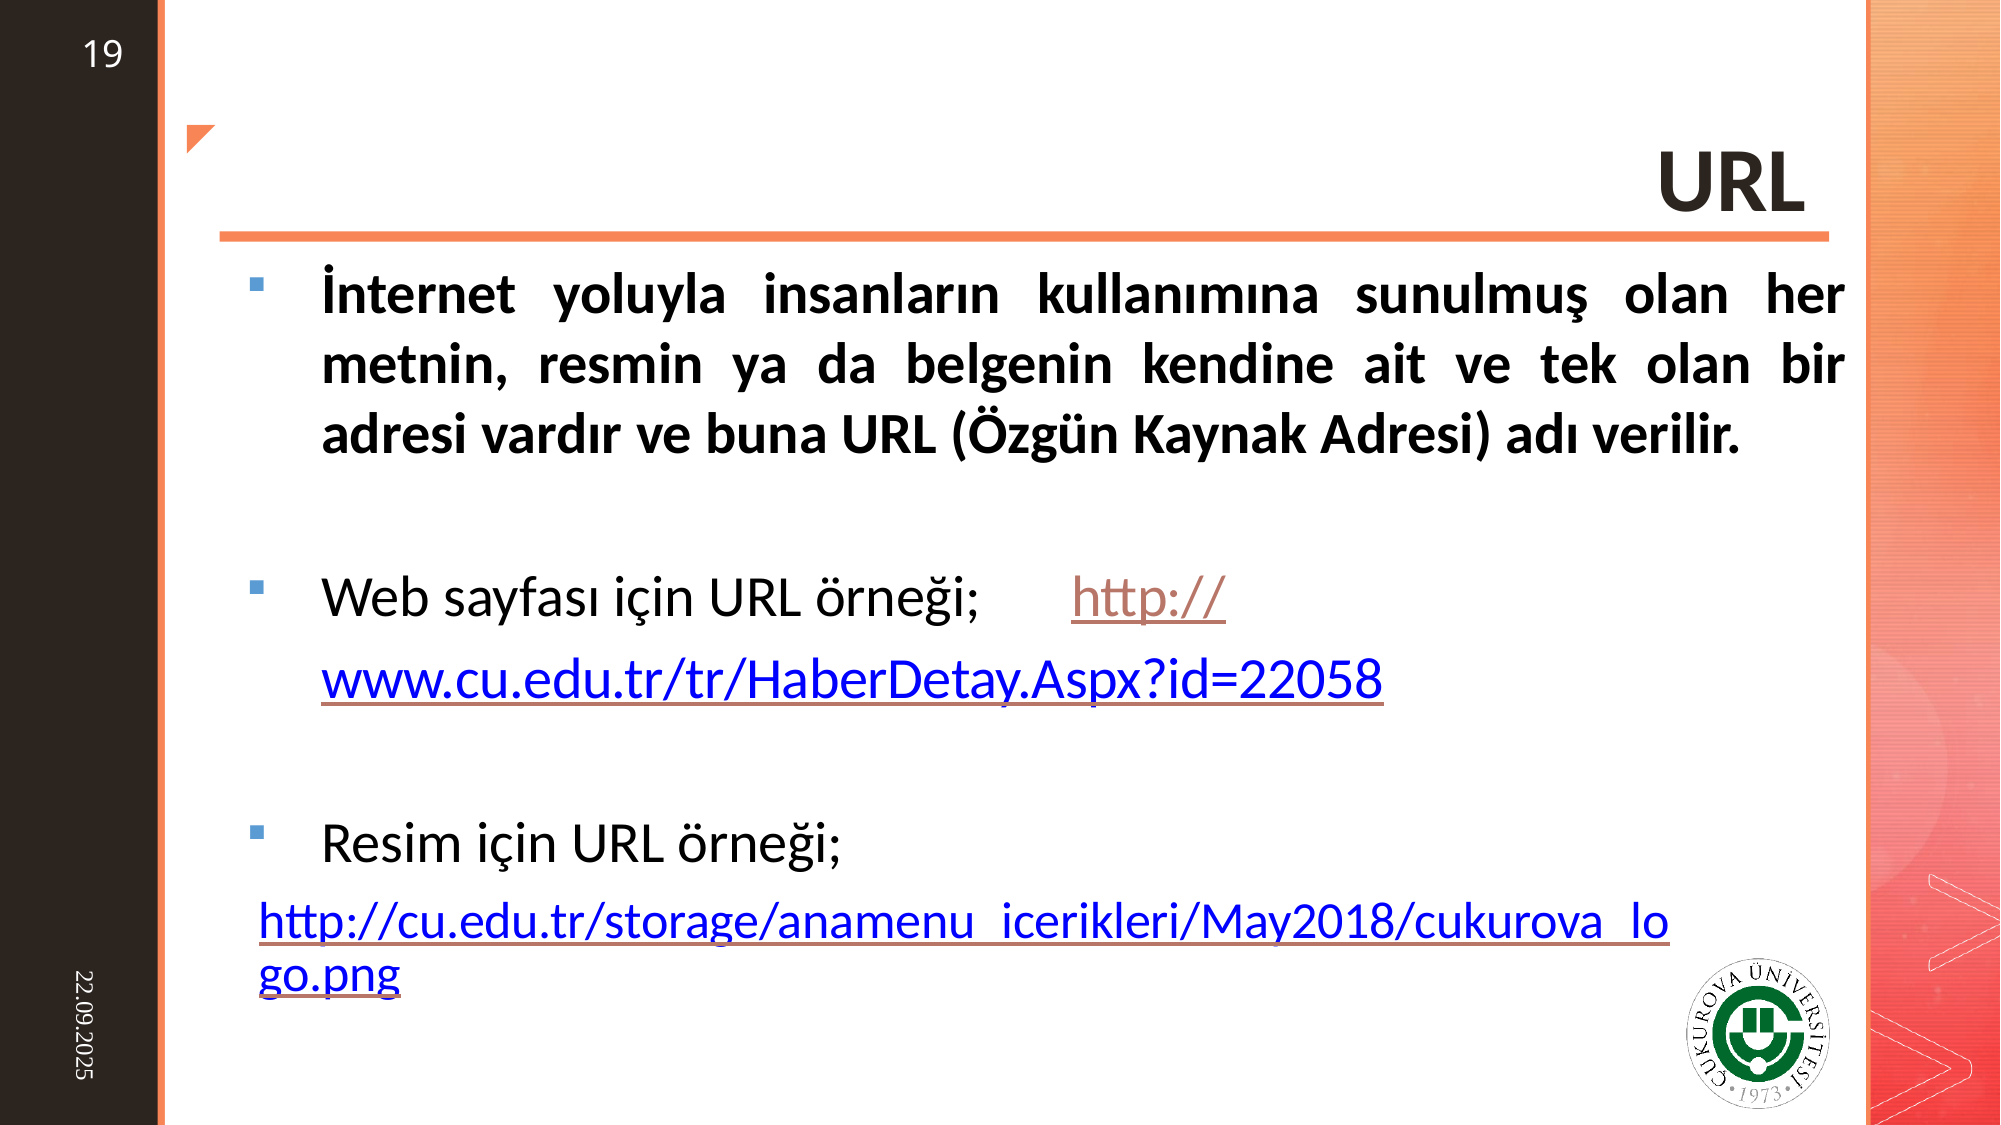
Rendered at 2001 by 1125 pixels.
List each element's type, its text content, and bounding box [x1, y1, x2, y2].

text_box [1810, 231, 1830, 242]
text_box 19 [79, 27, 125, 75]
text_box ◤ [184, 109, 223, 157]
text_box [219, 231, 1234, 242]
picture [1686, 957, 1831, 1110]
text_box İnternet yoluyla insanların kullanımına sunulmuş olan her metnin, resmin ya da belgenin kendine ait ve tek olan bir adresi vardır ve buna URL (Özgün Kaynak Adresi) adı verilir. Web sayfası için URL örneği; http://www.cu.edu.tr/tr/HaberDetay.Aspx?id=22058 Resim için URL örneği; http://cu.edu.tr/storage/anamenu_icerikleri/May2018/cukurova_logo.png [244, 253, 1847, 950]
picture [1871, 0, 2000, 1125]
text_box 22.09.2025 [68, 968, 101, 1086]
title URL [1234, 117, 1810, 253]
